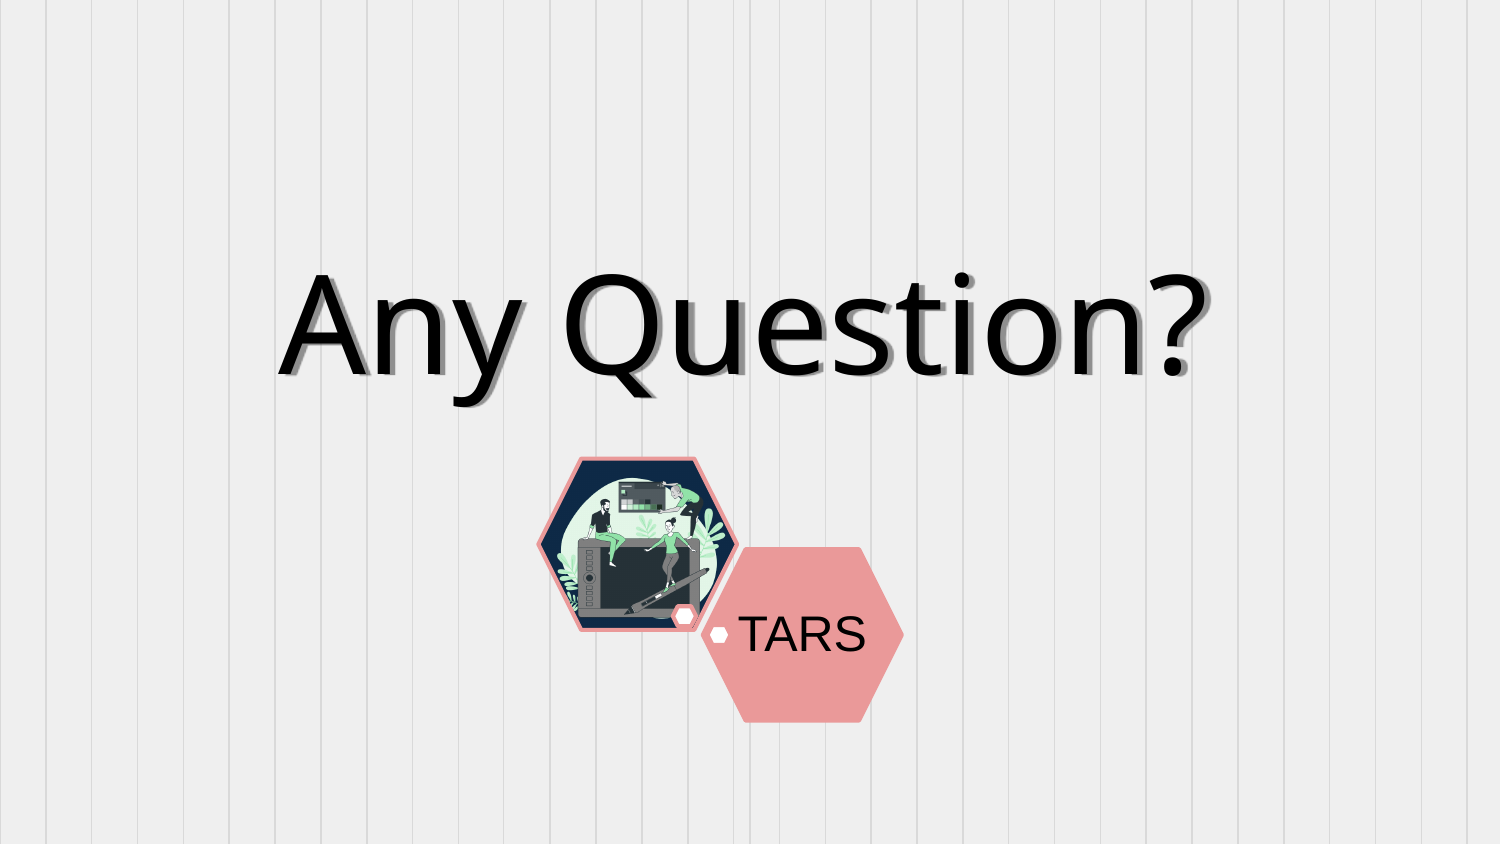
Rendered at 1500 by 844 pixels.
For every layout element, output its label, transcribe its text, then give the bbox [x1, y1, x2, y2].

title Any Question? [263, 217, 1237, 422]
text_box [538, 421, 902, 758]
